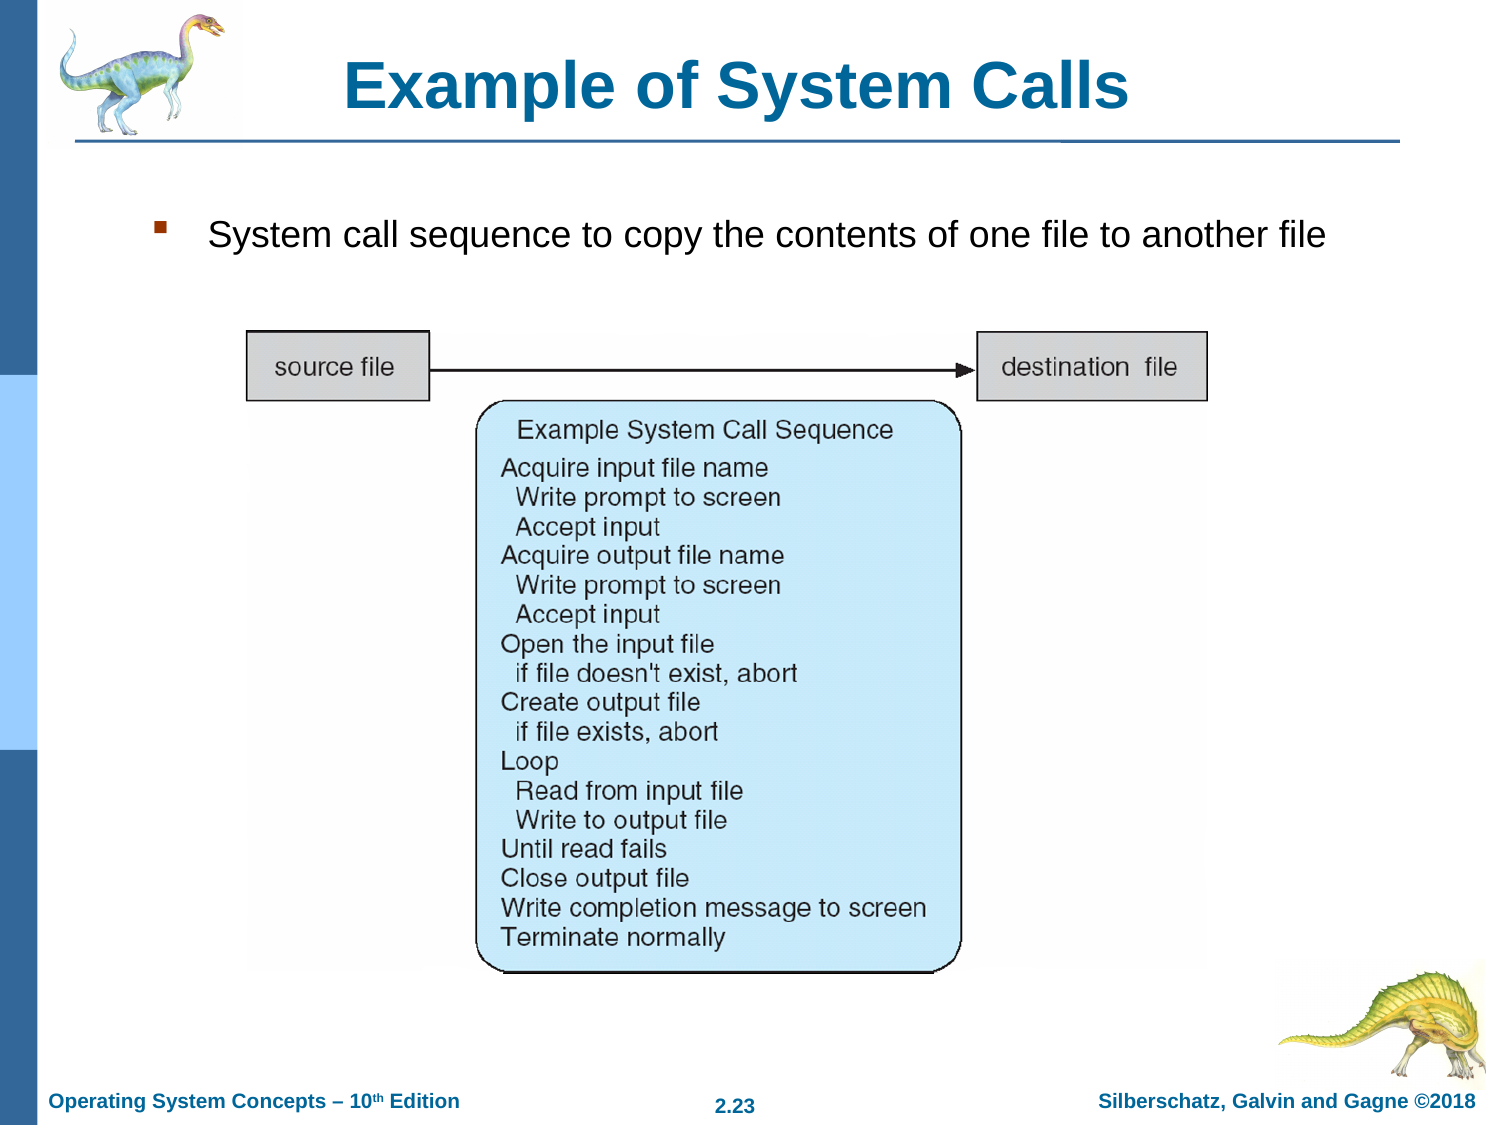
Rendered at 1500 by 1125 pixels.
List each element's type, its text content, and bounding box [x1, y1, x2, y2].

picture [46, 0, 243, 149]
title Example of System Calls [75, 35, 1400, 130]
list System call sequence to copy the contents of one file to another file [136, 202, 1400, 946]
picture [1275, 959, 1486, 1090]
picture [239, 322, 1214, 982]
